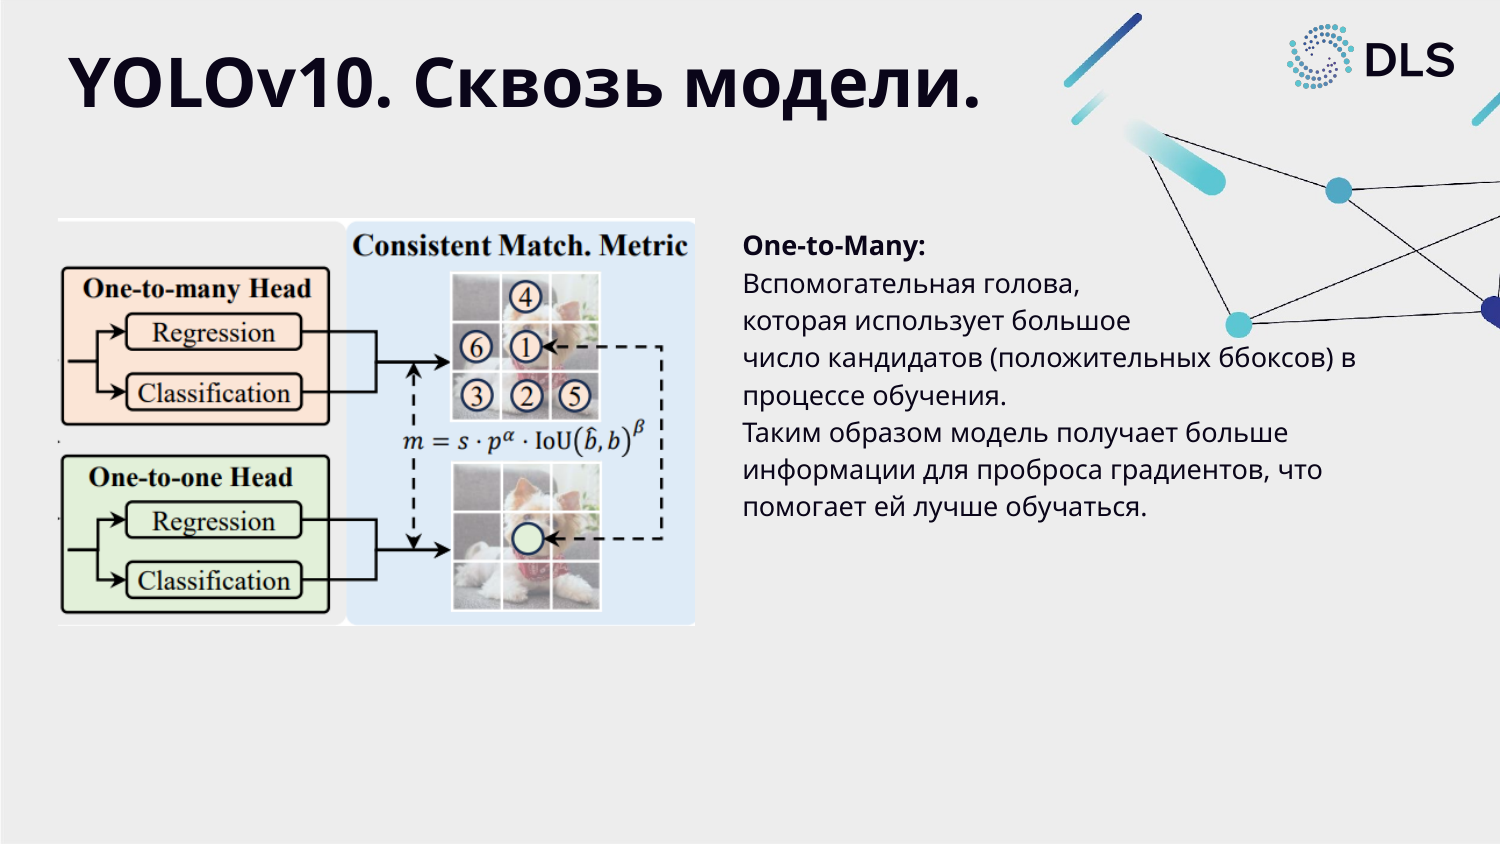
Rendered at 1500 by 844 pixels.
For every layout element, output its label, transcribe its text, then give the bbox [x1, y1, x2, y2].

list One-to-Many: Вспомогательная голова, которая использует большое число кандидатов (положительных ббоксов) в процессе обучения. Таким образом модель получает больше информации для проброса градиентов, что помогает ей лучше обучаться. [731, 218, 1417, 704]
picture [0, 0, 1500, 844]
title YOLOv10. Сквозь модели. [57, 24, 1005, 147]
